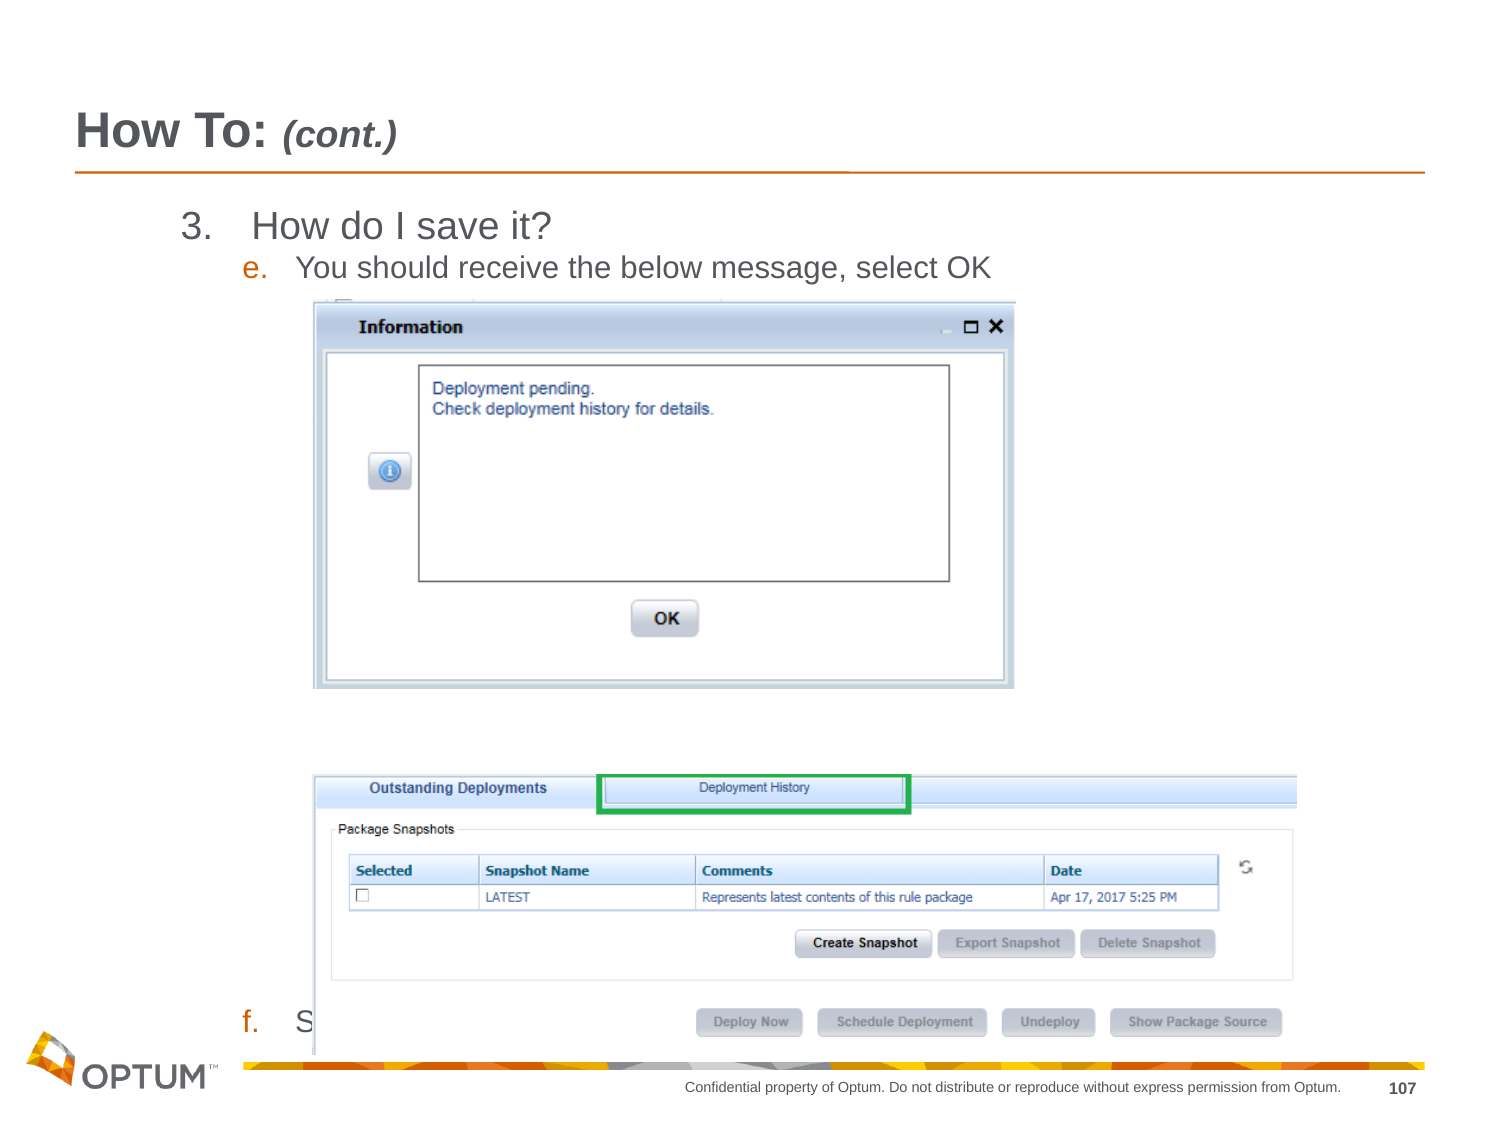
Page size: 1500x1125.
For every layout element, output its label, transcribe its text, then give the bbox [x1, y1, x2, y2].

picture [24, 1029, 220, 1091]
picture [311, 299, 1017, 690]
picture [243, 1062, 1425, 1070]
picture [311, 774, 1298, 1055]
list How do I save it? You should receive the below message, select OK Switch over to the “Deployment History” tab [75, 200, 1425, 1040]
title How To: (cont.) [75, 31, 1425, 158]
